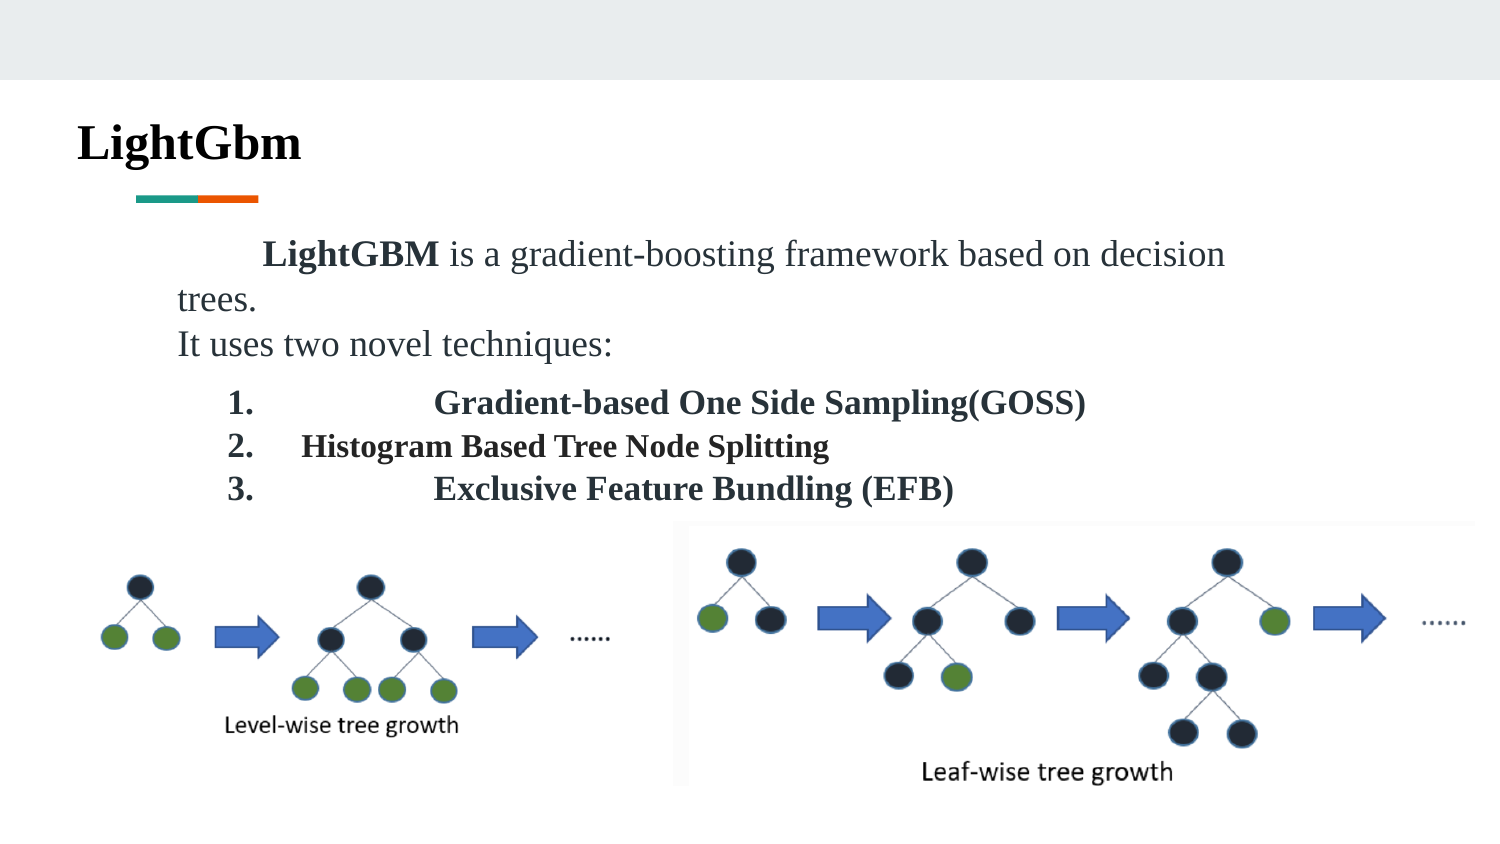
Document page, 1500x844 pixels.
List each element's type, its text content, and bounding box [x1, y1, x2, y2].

picture [94, 562, 618, 746]
text_box LightGbm [62, 101, 813, 177]
text_box Gradient-based One Side Sampling(GOSS) Histogram Based Tree Node Splitting Exclusive Feature Bundling (EFB) [137, 372, 1500, 557]
picture [672, 521, 1476, 786]
text_box LightGBM is a gradient-boosting framework based on decision trees. It uses two novel techniques: [162, 221, 1325, 372]
